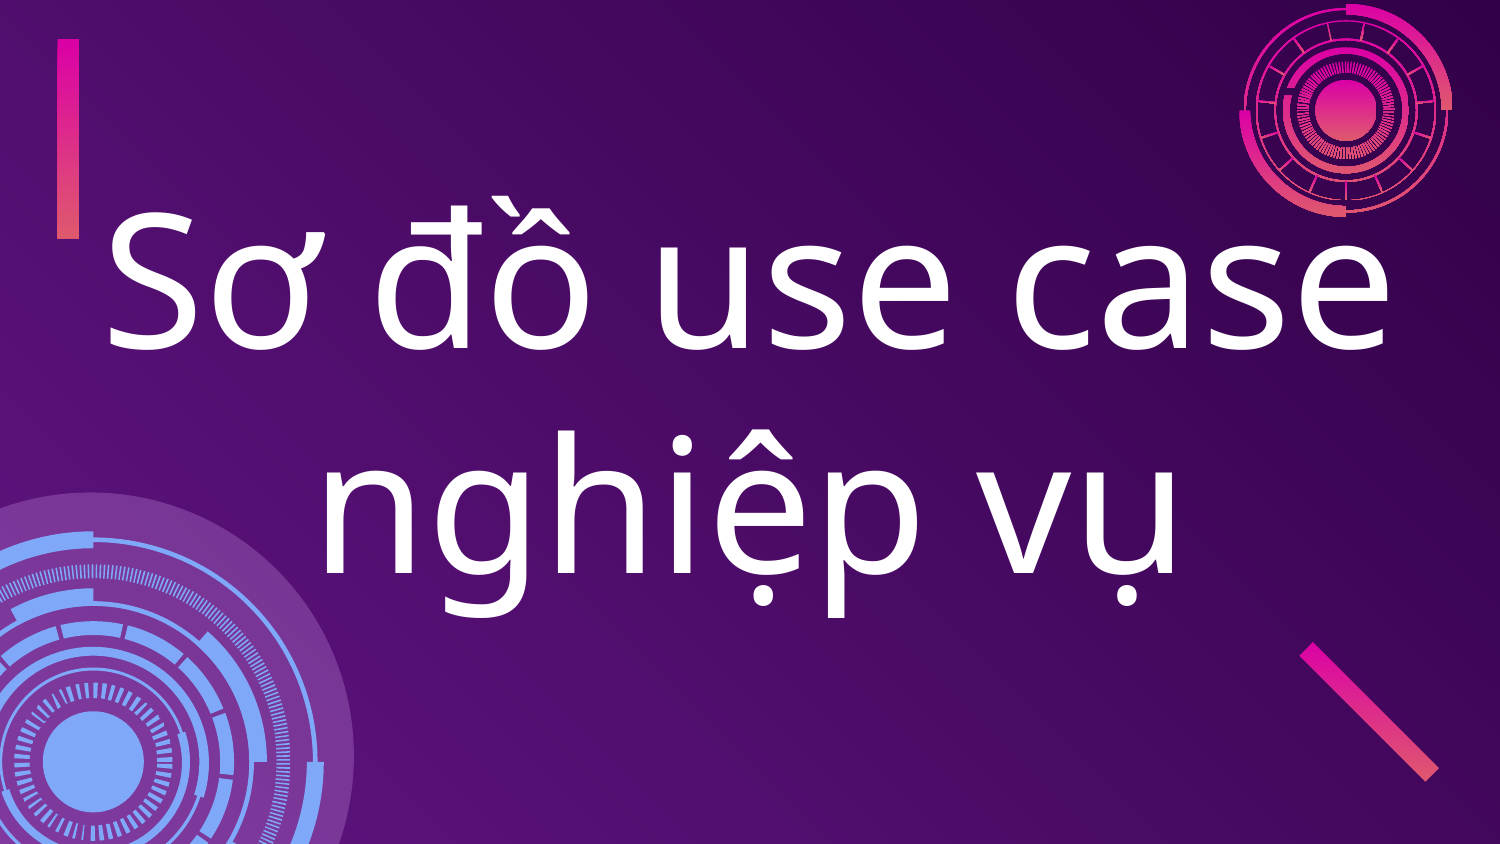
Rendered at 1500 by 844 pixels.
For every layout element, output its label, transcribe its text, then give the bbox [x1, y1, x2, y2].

text_box [57, 38, 80, 239]
text_box [1299, 641, 1439, 782]
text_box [1235, 0, 1453, 219]
title Sơ đồ use case nghiệp vụ [44, 171, 1456, 602]
